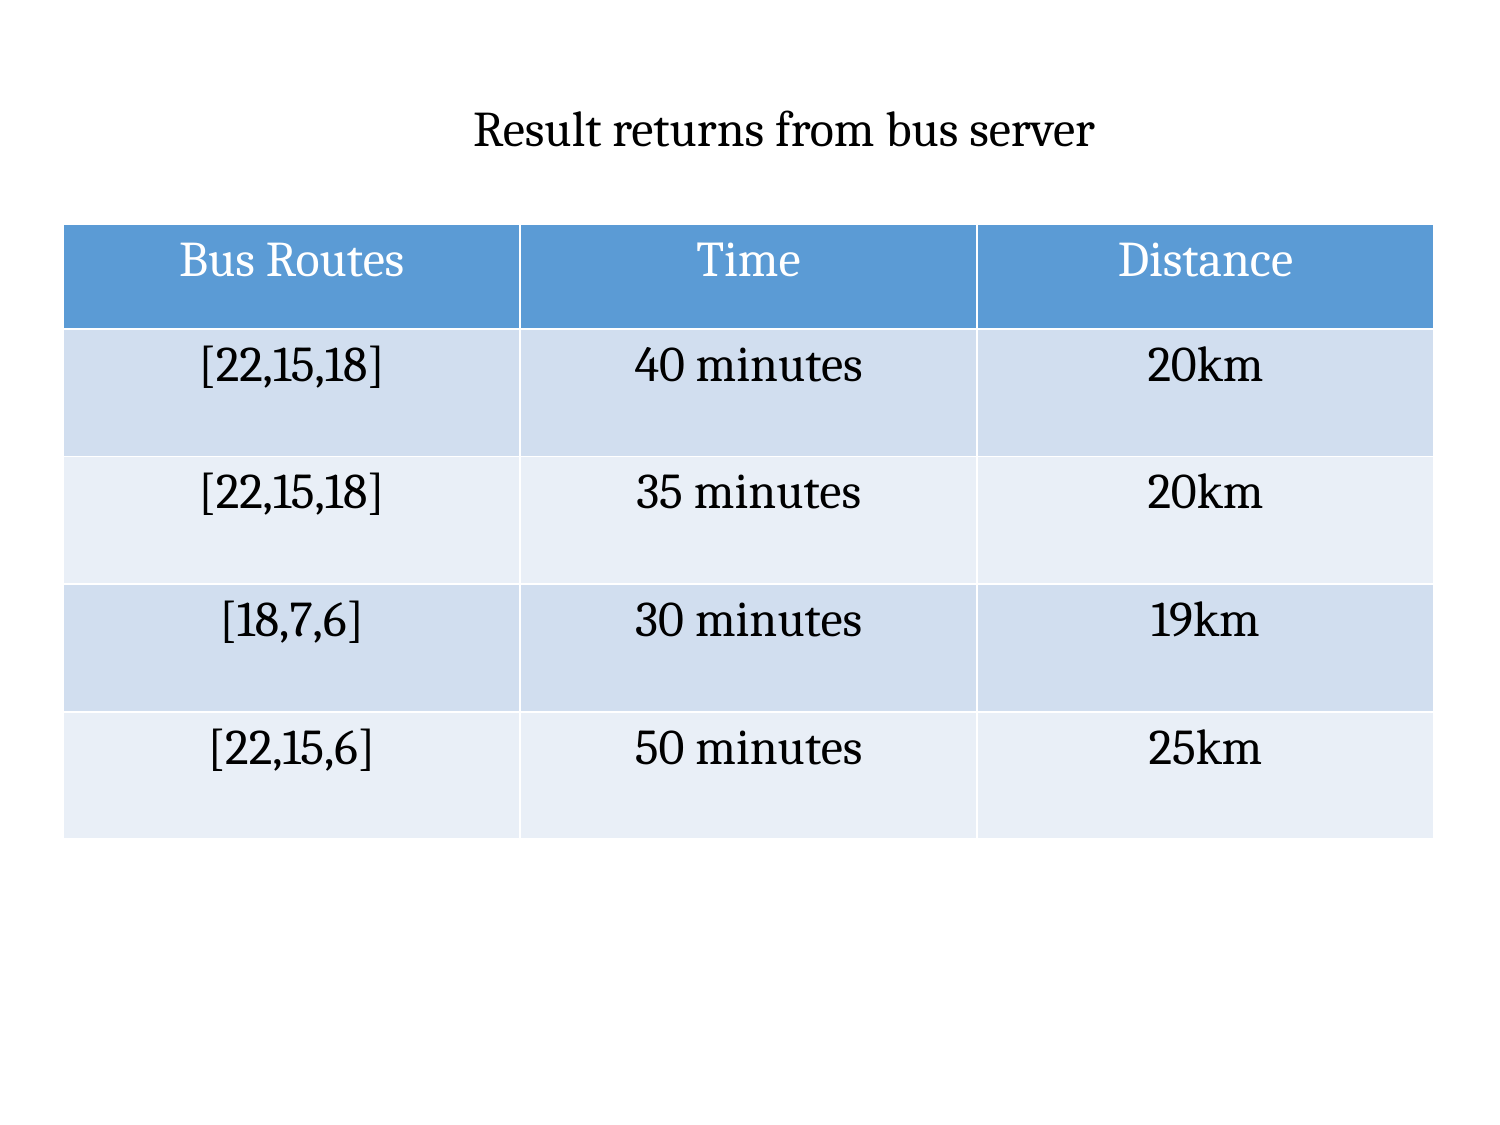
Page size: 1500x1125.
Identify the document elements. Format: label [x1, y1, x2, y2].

table_cell [978, 457, 1433, 583]
table_cell [521, 457, 976, 583]
table_header [978, 225, 1433, 328]
table_cell [521, 585, 976, 711]
table_header [64, 225, 519, 328]
table_cell [64, 330, 519, 456]
table_cell [64, 457, 519, 583]
table_cell [521, 330, 976, 456]
table_cell [521, 713, 976, 838]
table_cell [64, 585, 519, 711]
table_cell [64, 713, 519, 838]
table_header [521, 225, 976, 328]
table_cell [978, 585, 1433, 711]
text_box [458, 89, 1110, 165]
table_cell [978, 330, 1433, 456]
table_cell [978, 713, 1433, 838]
